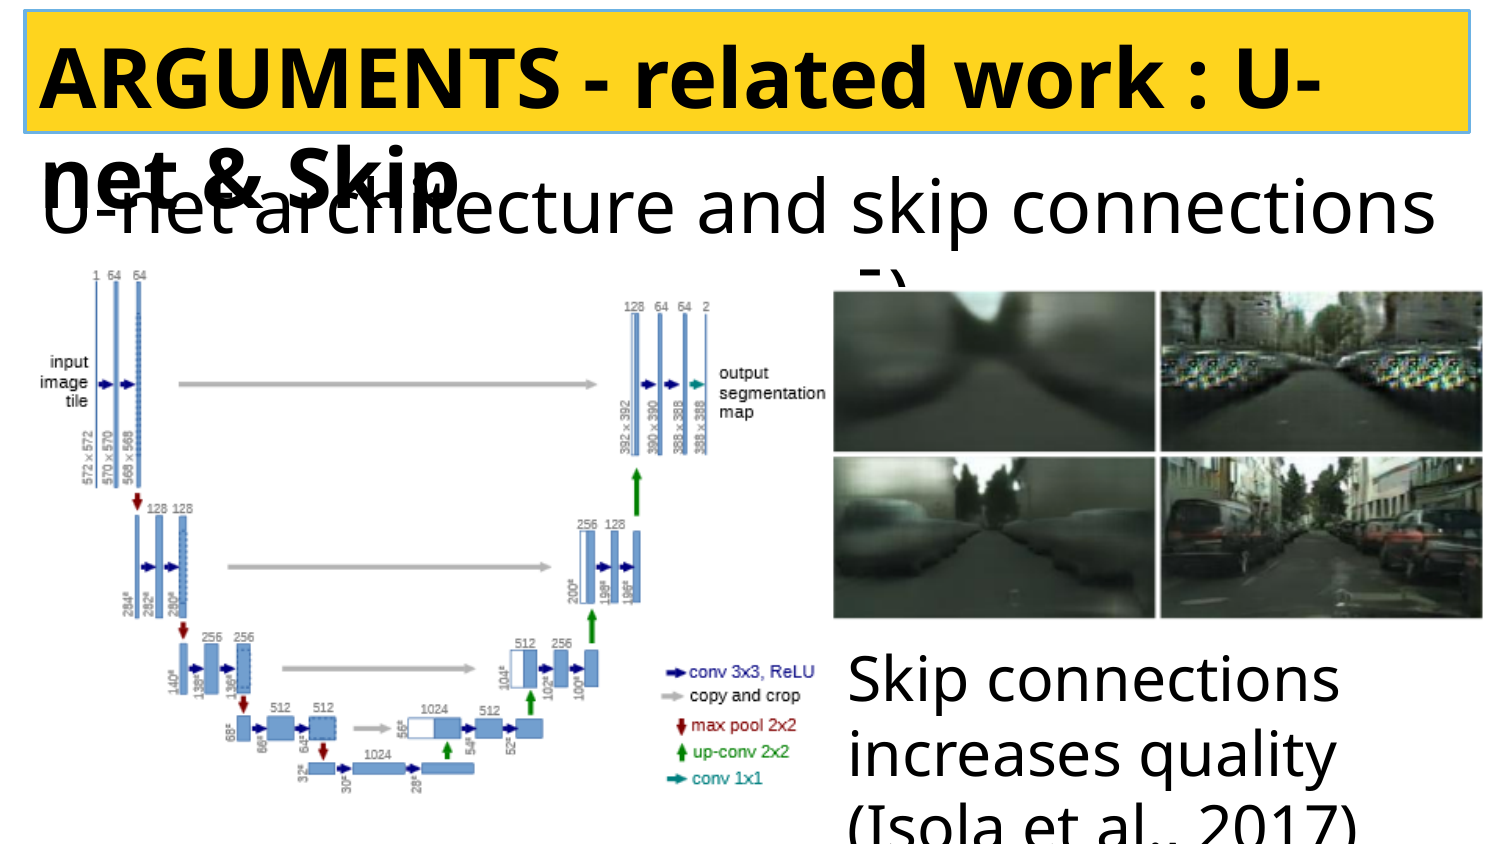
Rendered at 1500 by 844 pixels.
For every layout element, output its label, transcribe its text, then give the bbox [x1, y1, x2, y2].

picture [24, 252, 1489, 808]
text_box Skip connections increases quality (Isola et al., 2017) [863, 637, 1486, 808]
text_box U-net architecture and skip connections (Ronneberger et al,2015) [24, 808, 1469, 830]
text_box U-net architecture and skip connections (Ronneberger et al,2015) [24, 143, 1469, 285]
title ARGUMENTS - related work : U-net & Skip [24, 10, 1470, 133]
